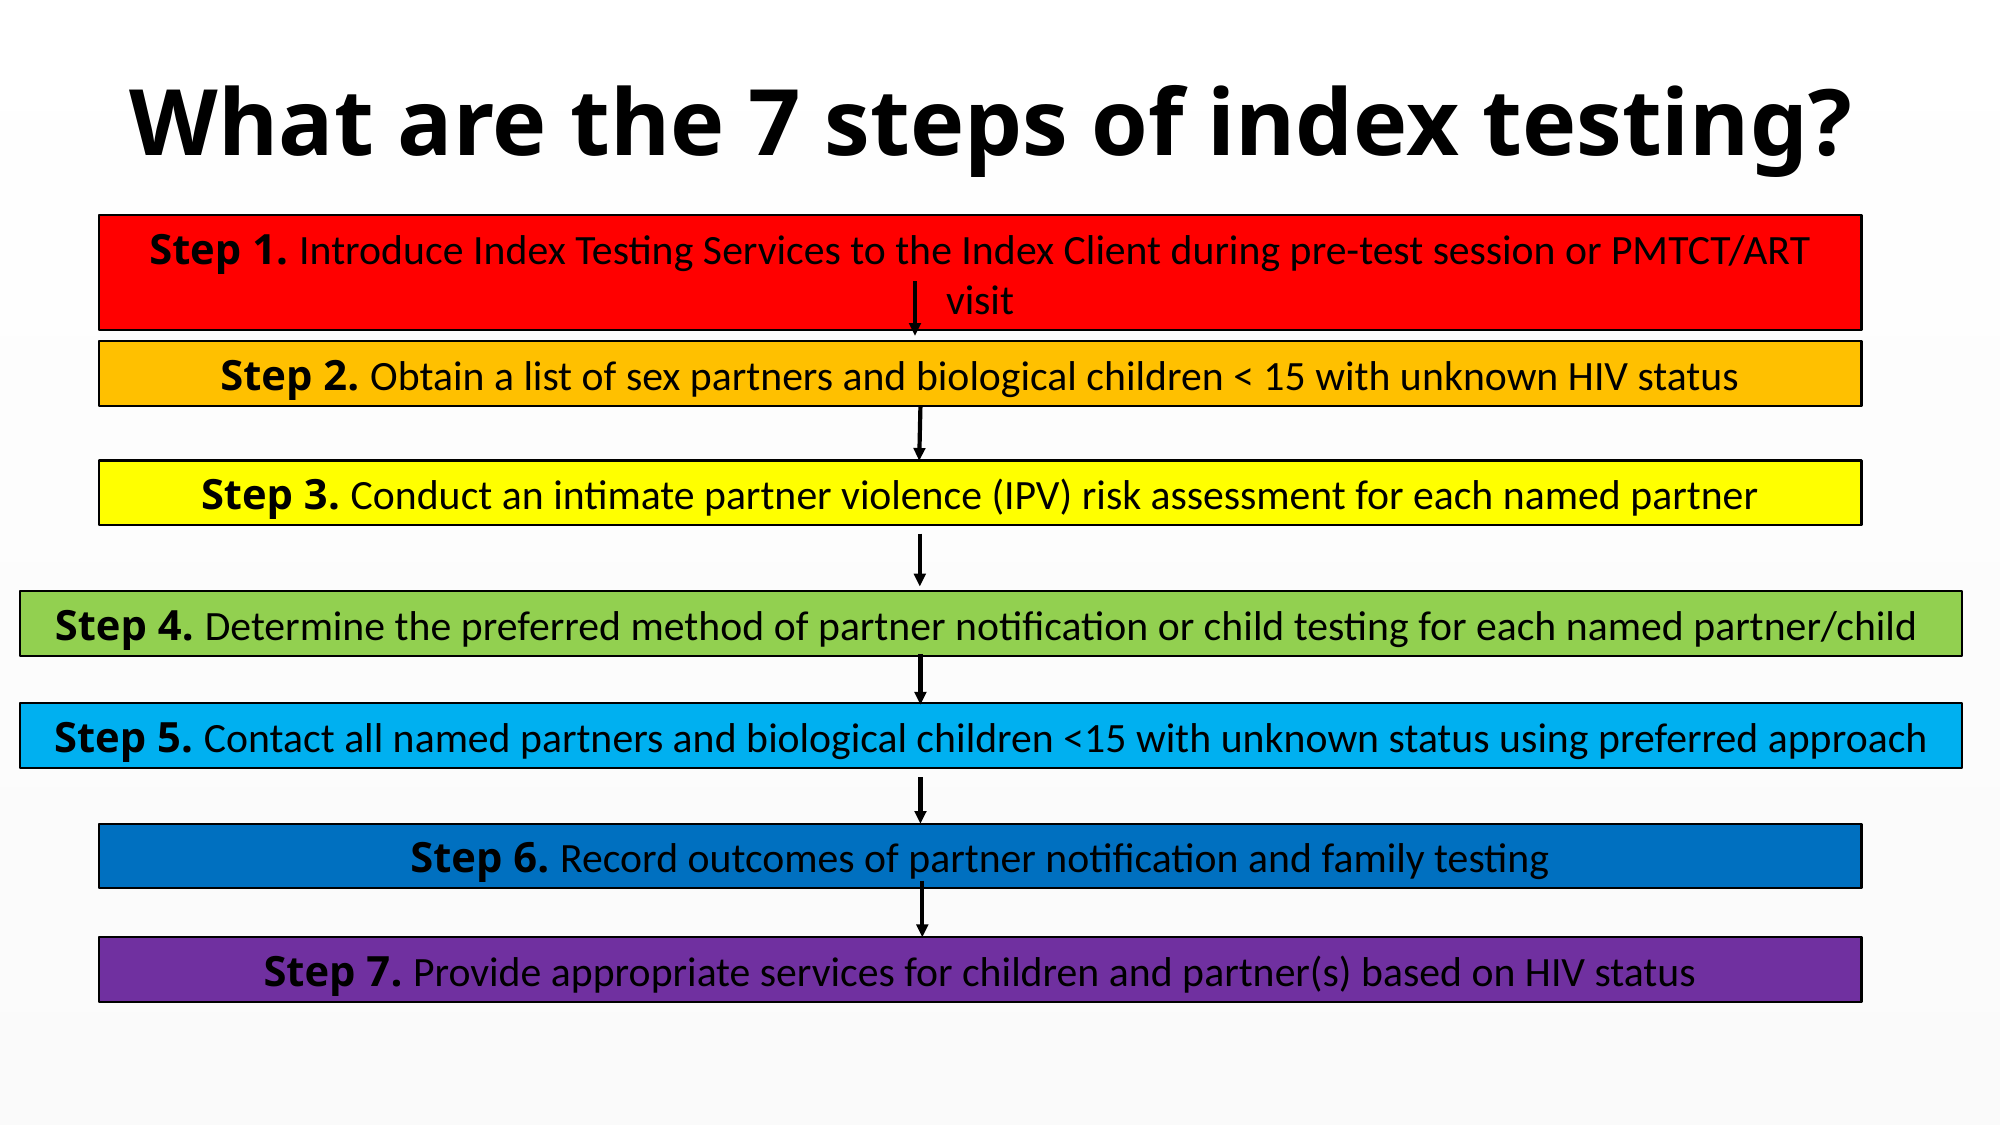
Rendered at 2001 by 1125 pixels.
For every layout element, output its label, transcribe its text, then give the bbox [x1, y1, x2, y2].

title What are the 7 steps of index testing? [107, 33, 1875, 218]
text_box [98, 406, 1862, 527]
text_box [98, 880, 1862, 1005]
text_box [98, 777, 1862, 880]
text_box Step 1. Introduce Index Testing Services to the Index Client during pre-test session or PMTCT/ART visit [98, 215, 1862, 281]
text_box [20, 654, 1963, 769]
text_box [20, 533, 1963, 654]
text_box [98, 281, 1862, 406]
